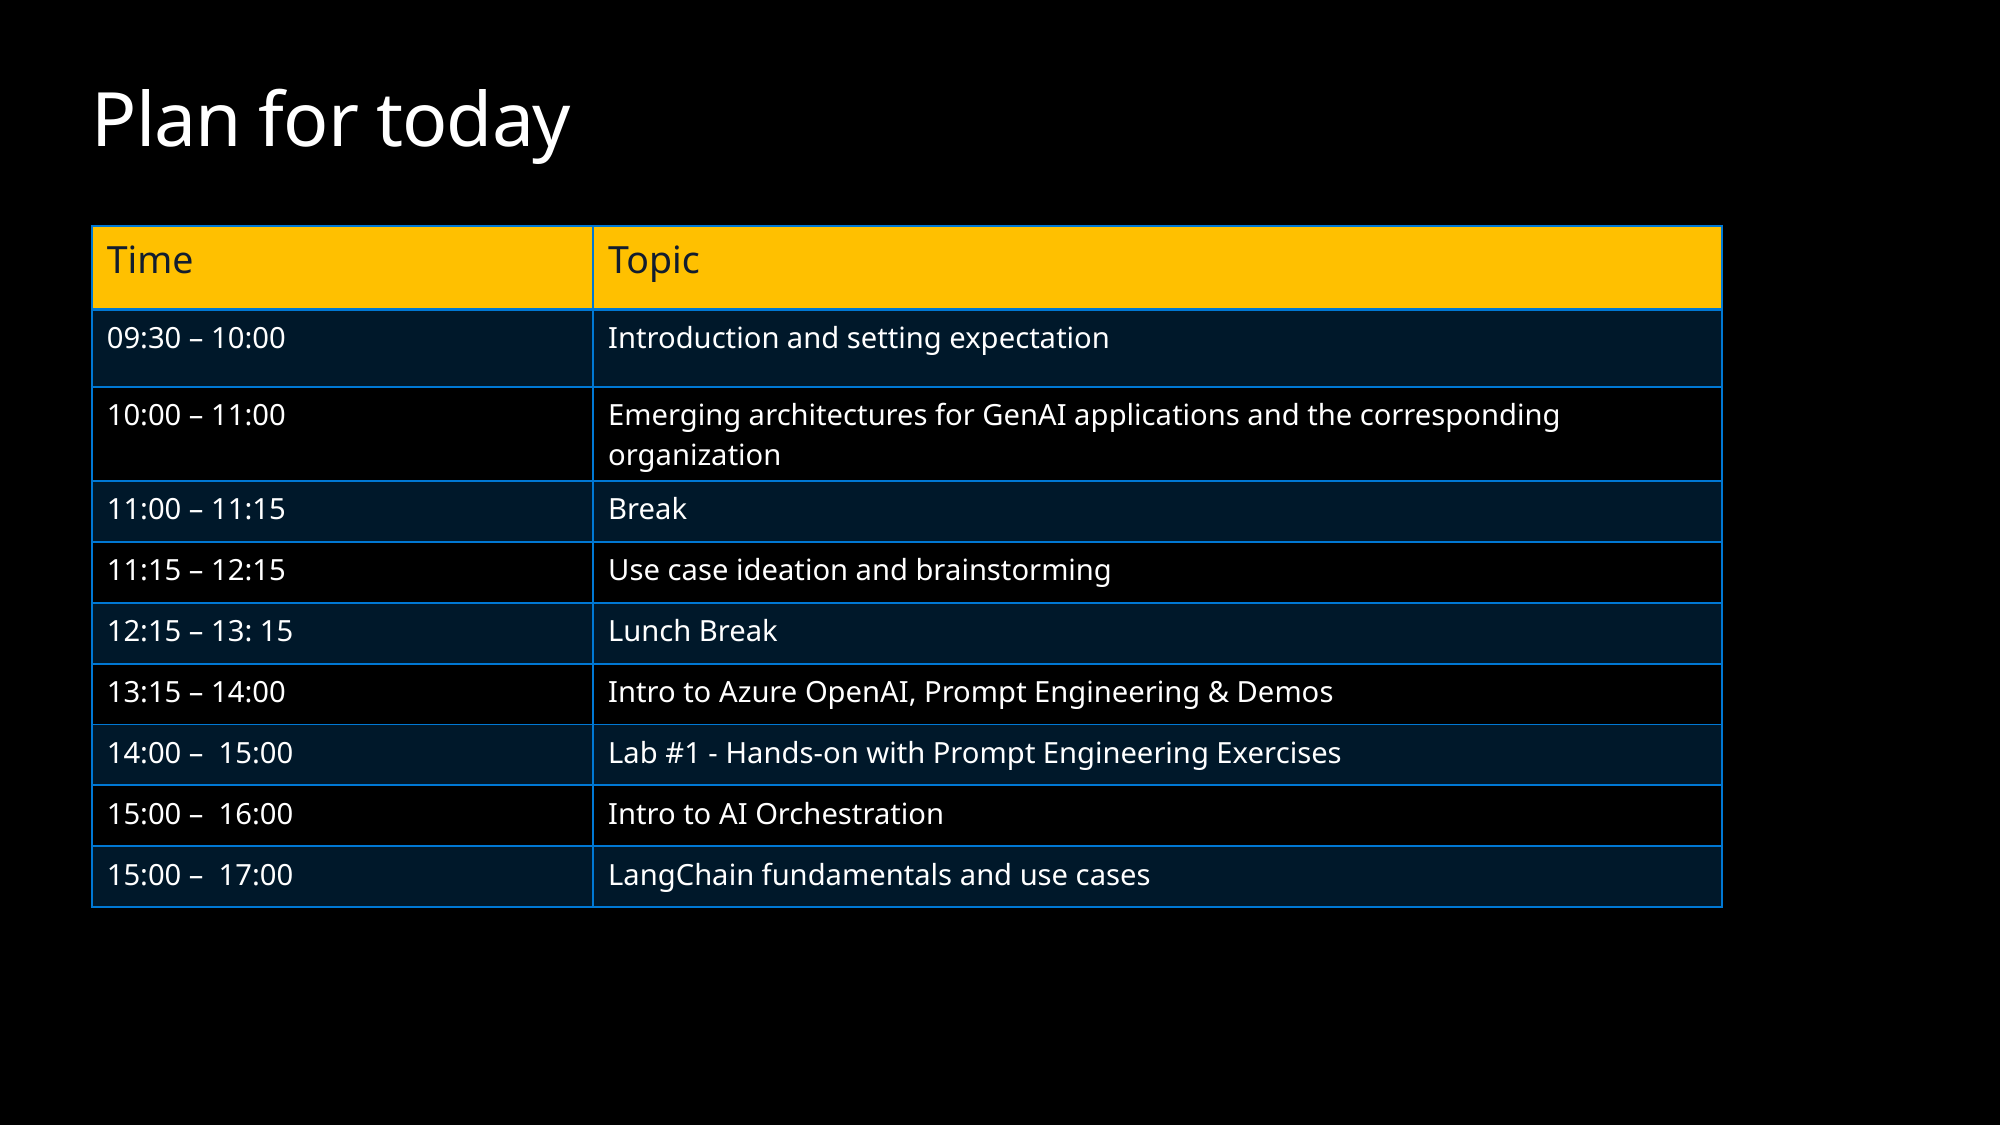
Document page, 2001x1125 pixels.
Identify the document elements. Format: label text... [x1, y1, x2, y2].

table_cell LangChain fundamentals and use cases [594, 847, 1721, 906]
table_cell 11:15 – 12:15 [93, 543, 592, 602]
table_cell Intro to Azure OpenAI, Prompt Engineering & Demos [594, 665, 1721, 724]
table_cell Introduction and setting expectation [594, 311, 1721, 386]
table_cell 13:15 – 14:00 [93, 665, 592, 724]
table_cell 15:00 – 16:00 [93, 786, 592, 845]
table_cell Use case ideation and brainstorming [594, 543, 1721, 602]
title Plan for today [91, 71, 1900, 163]
table_cell Break [594, 482, 1721, 541]
table_cell Intro to AI Orchestration [594, 786, 1721, 845]
table_cell Lab #1 - Hands-on with Prompt Engineering Exercises [594, 725, 1721, 784]
table_cell 15:00 – 17:00 [93, 847, 592, 906]
table_header Time [93, 227, 592, 308]
table_cell Lunch Break [594, 604, 1721, 663]
table_header Topic [594, 227, 1721, 308]
table_cell 12:15 – 13: 15 [93, 604, 592, 663]
table_cell 14:00 – 15:00 [93, 725, 592, 784]
table_cell Emerging architectures for GenAI applications and the corresponding organization [594, 388, 1721, 480]
table_cell 10:00 – 11:00 [93, 388, 592, 480]
table_cell 11:00 – 11:15 [93, 482, 592, 541]
table_cell 09:30 – 10:00 [93, 311, 592, 386]
